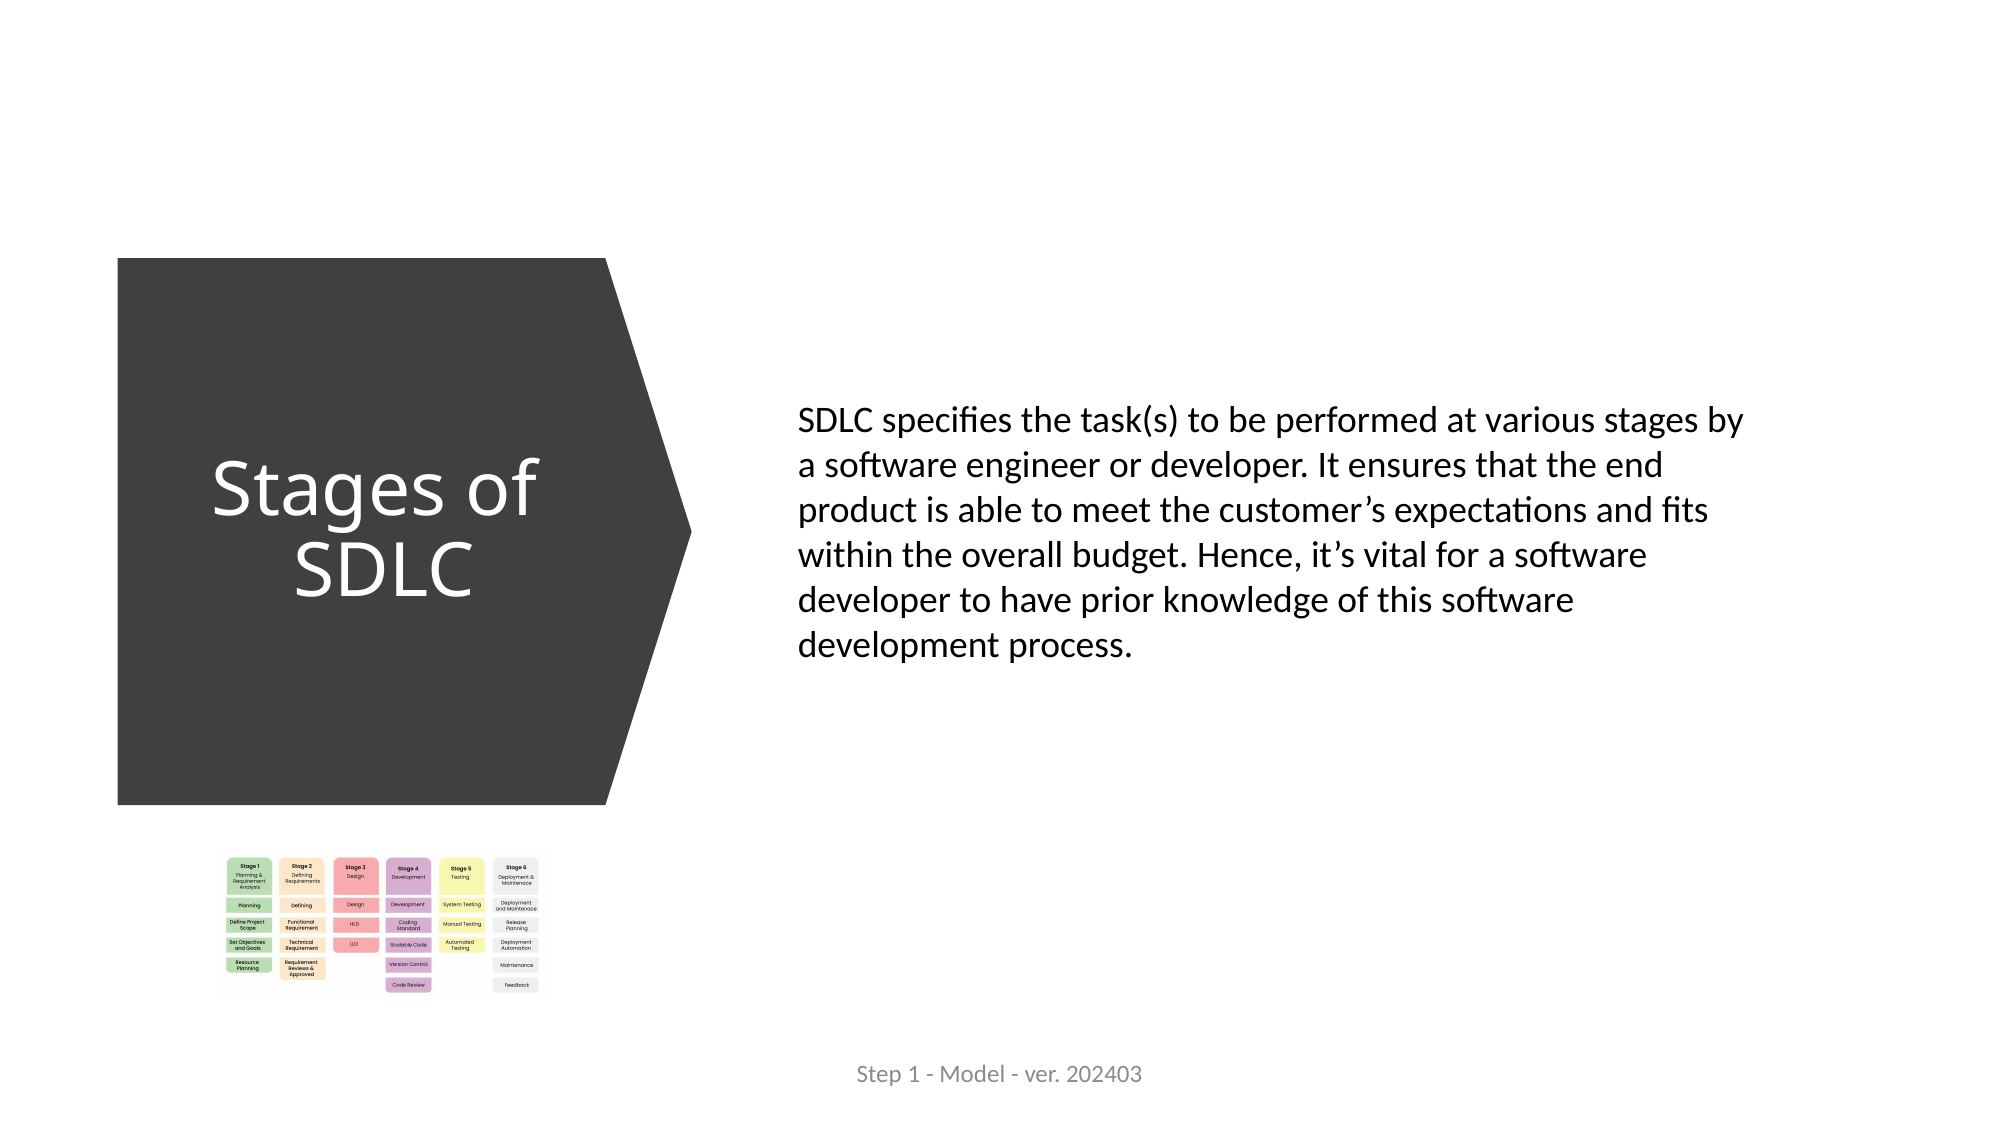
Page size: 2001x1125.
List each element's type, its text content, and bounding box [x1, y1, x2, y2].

picture [219, 848, 550, 1000]
text_box SDLC specifies the task(s) to be performed at various stages by a software engineer or developer. It ensures that the end product is able to meet the customer’s expectations and fits within the overall budget. Hence, it’s vital for a software developer to have prior knowledge of this software development process. [783, 387, 1784, 673]
footer Step 1 - Model - ver. 202403 [662, 1042, 1338, 1103]
text_box [116, 257, 693, 807]
title Stages of SDLC [168, 322, 601, 741]
